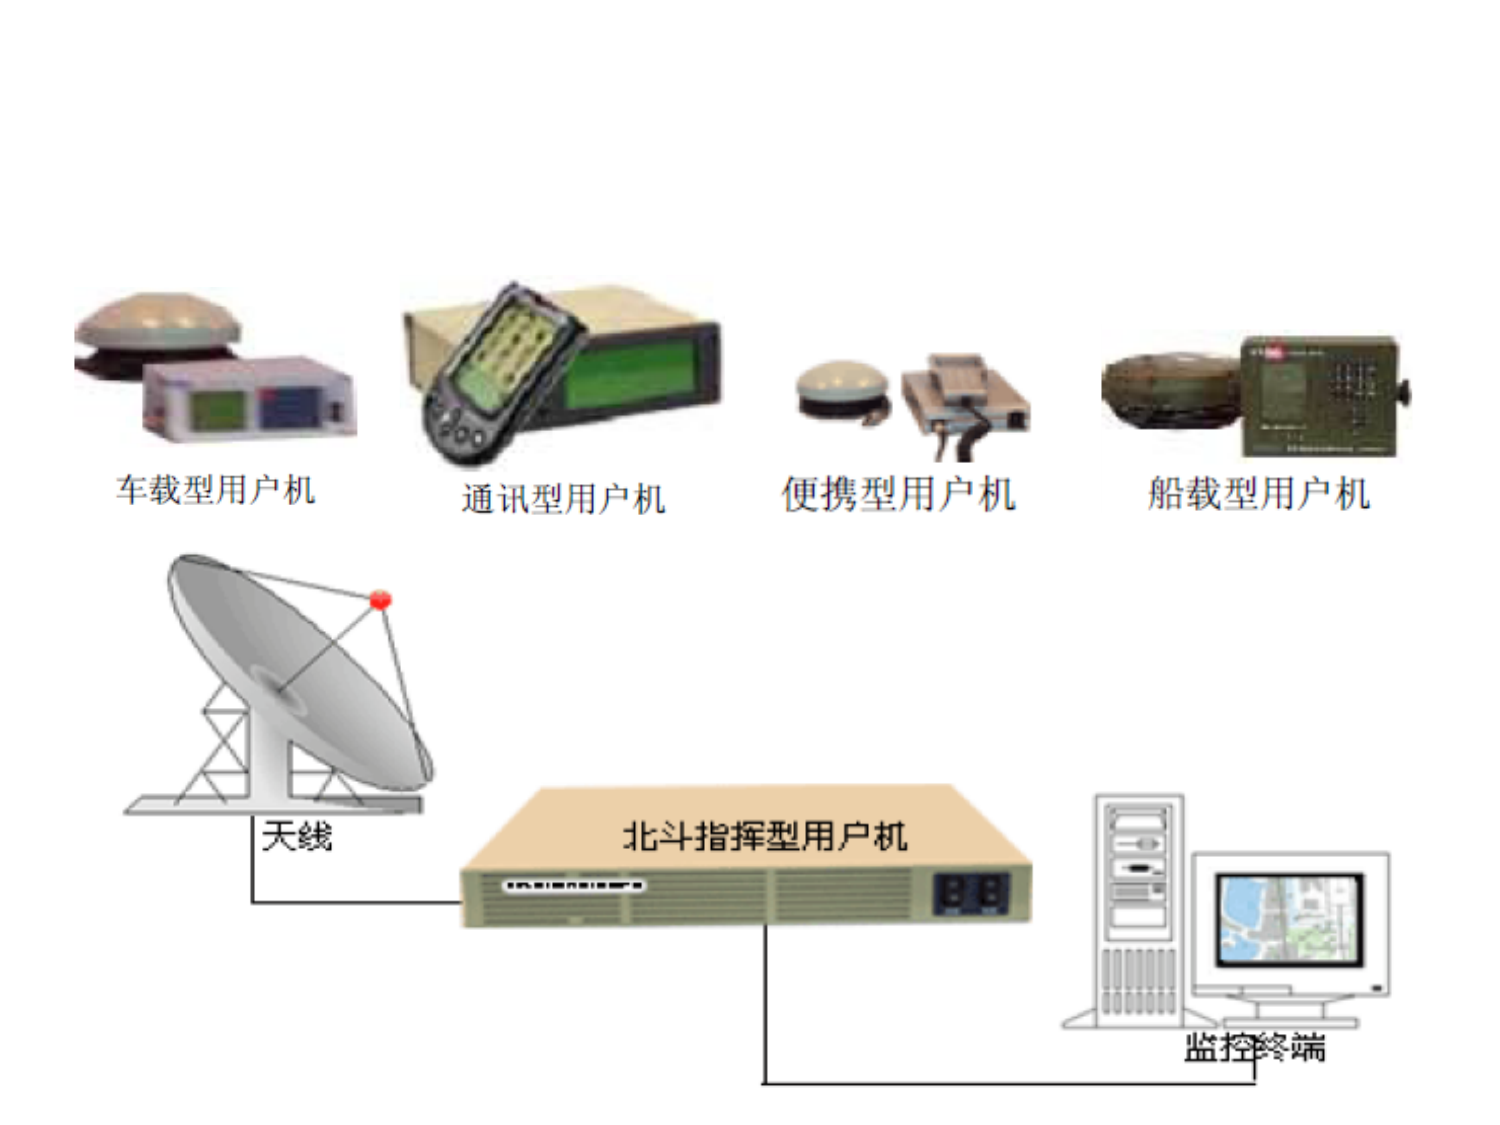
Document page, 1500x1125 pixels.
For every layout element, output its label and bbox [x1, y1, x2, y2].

picture [1099, 324, 1413, 513]
picture [62, 287, 363, 506]
picture [399, 274, 726, 515]
picture [99, 549, 1401, 1095]
picture [774, 349, 1038, 519]
